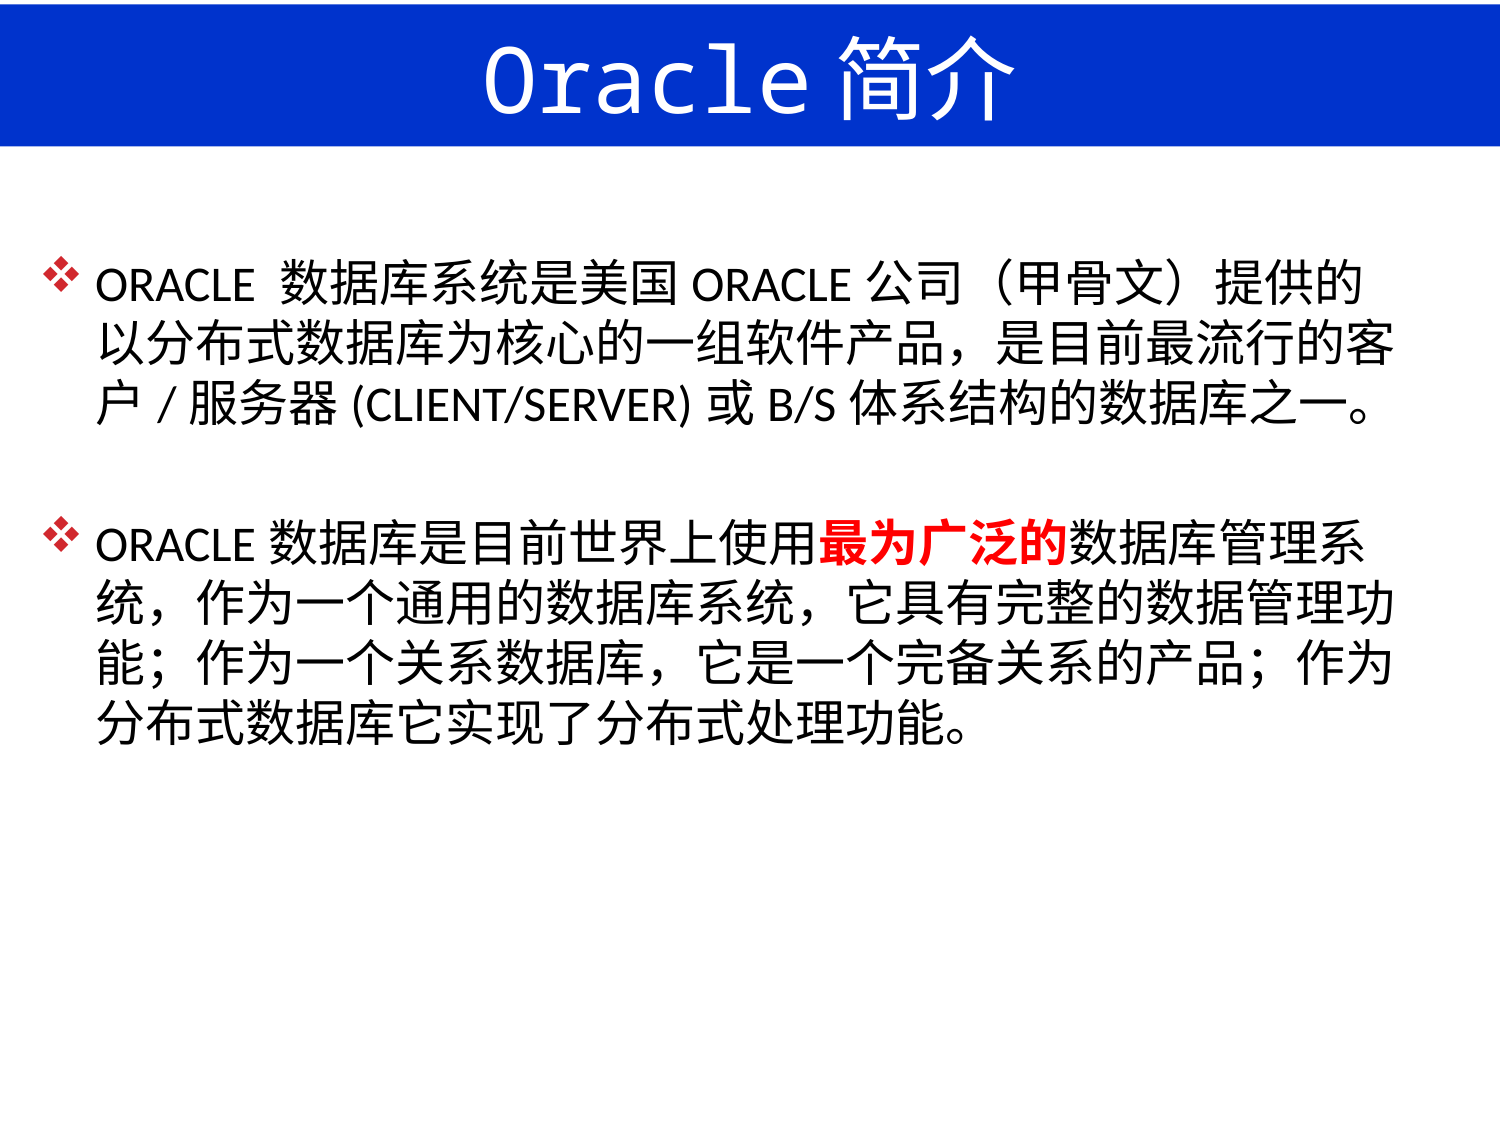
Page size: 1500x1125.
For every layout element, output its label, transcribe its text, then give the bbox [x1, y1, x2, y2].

title Oracle简介 [75, 18, 1425, 135]
list ORACLE 数据库系统是美国ORACLE公司（甲骨文）提供的以分布式数据库为核心的一组软件产品，是目前最流行的客户/服务器(CLIENT/SERVER)或B/S体系结构的数据库之一。 ORACLE数据库是目前世界上使用最为广泛的数据库管理系统，作为一个通用的数据库系统，它具有完整的数据管理功能；作为一个关系数据库，它是一个完备关系的产品；作为分布式数据库它实现了分布式处理功能。 [23, 243, 1425, 978]
